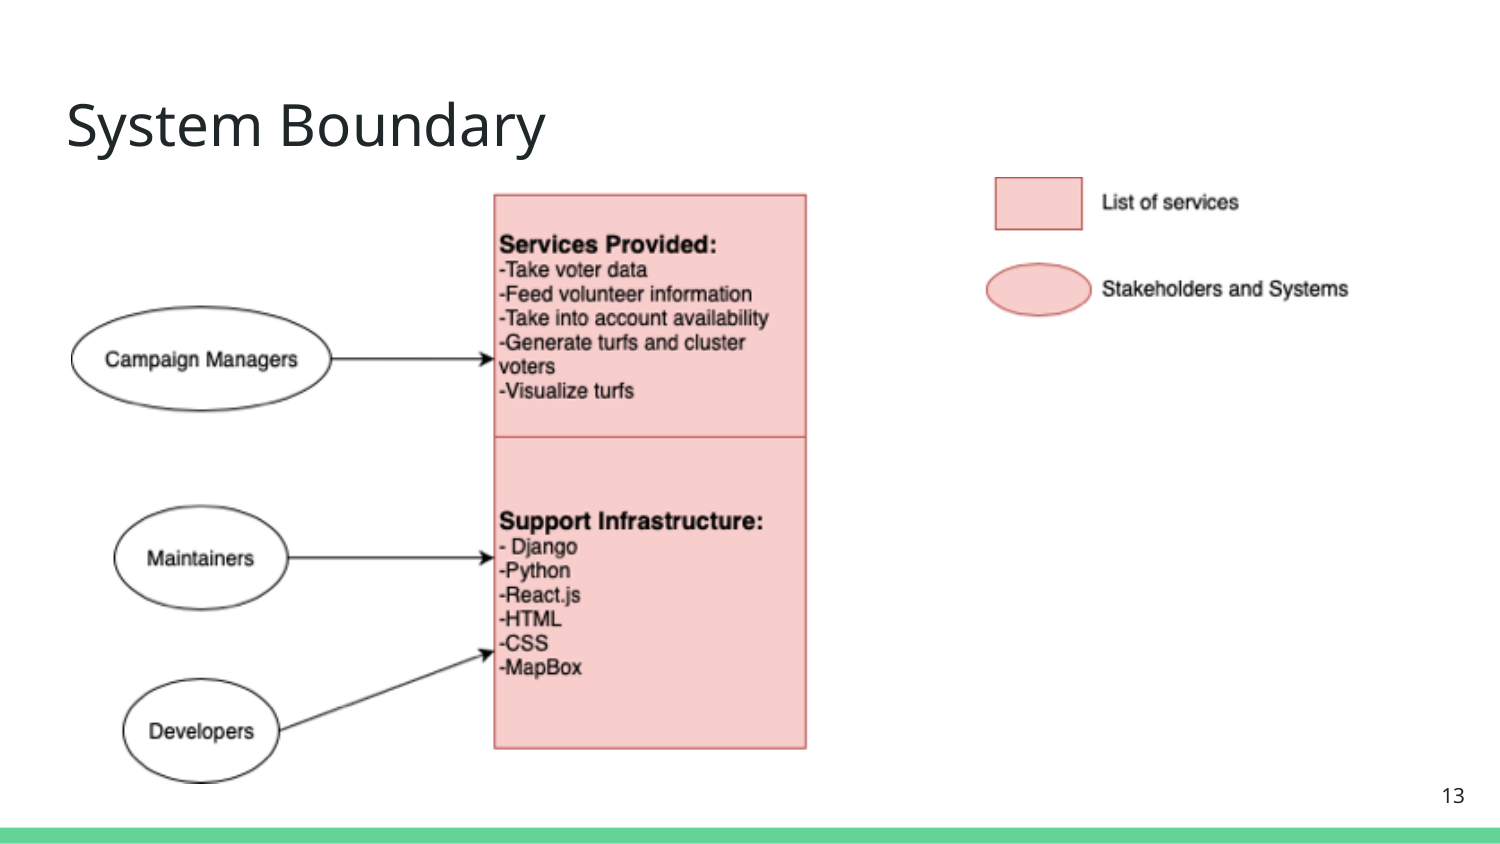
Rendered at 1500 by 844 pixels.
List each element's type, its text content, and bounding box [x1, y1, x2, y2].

title System Boundary [51, 72, 1449, 167]
picture [71, 177, 1377, 785]
slide_number ‹#› [1389, 764, 1480, 830]
